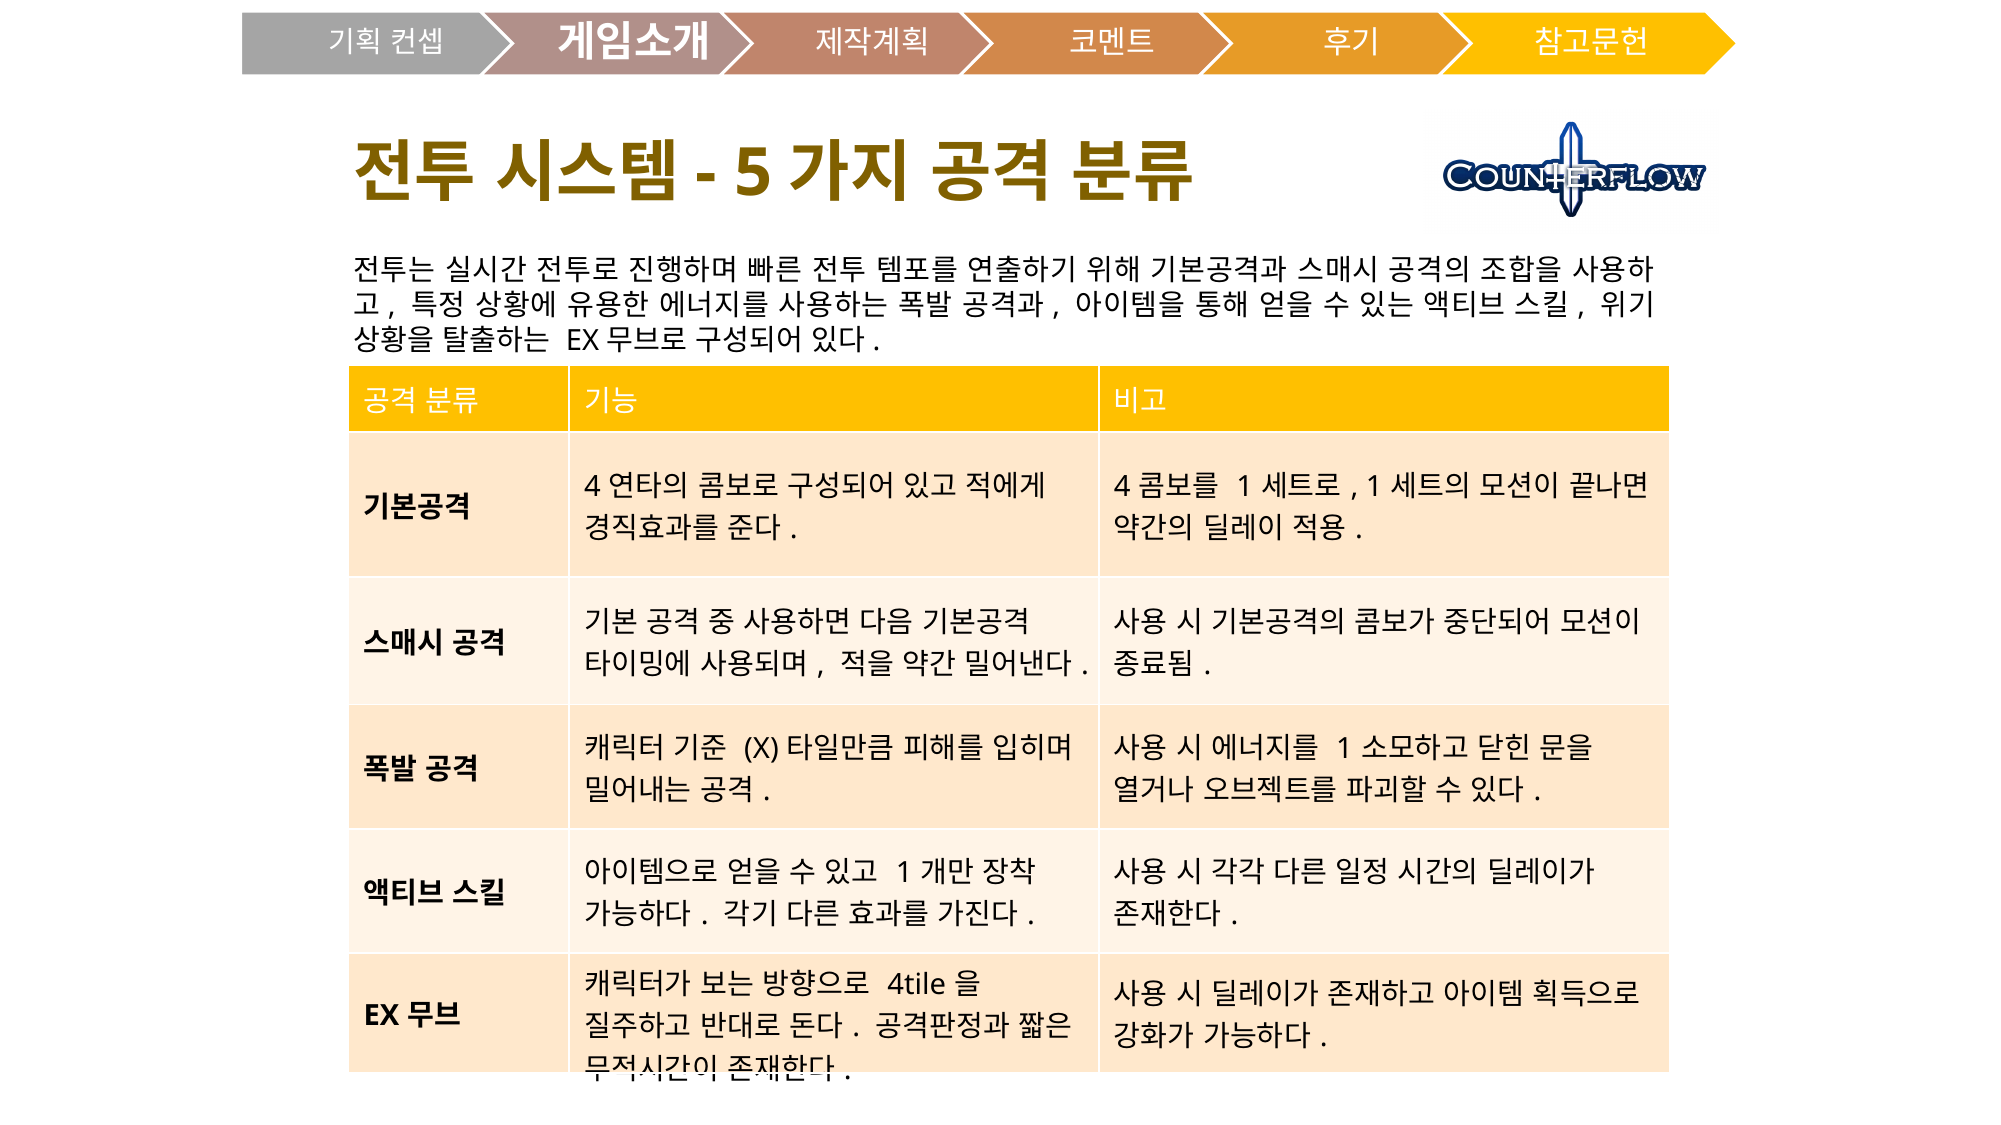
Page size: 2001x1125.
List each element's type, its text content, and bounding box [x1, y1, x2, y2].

table_cell 아이템으로 얻을 수 있고 1개만 장착 가능하다. 각기 다른 효과를 가진다. [570, 830, 1098, 952]
text_box 전투 시스템- 5가지 공격 분류 [338, 121, 1423, 217]
table_header 비고 [1100, 366, 1669, 431]
table_cell 캐릭터 기준 (X)타일만큼 피해를 입히며 밀어내는 공격. [570, 705, 1098, 828]
table_cell 기본공격 [349, 433, 568, 576]
table_header 기능 [570, 366, 1098, 431]
table_cell 폭발 공격 [349, 705, 568, 828]
table_header 공격 분류 [349, 366, 568, 431]
table_cell 사용 시 기본공격의 콤보가 중단되어 모션이 종료됨. [1100, 578, 1669, 704]
table_cell 사용 시 각각 다른 일정 시간의 딜레이가 존재한다. [1100, 830, 1669, 952]
table_cell EX무브 [349, 954, 568, 1072]
table_cell 사용 시 에너지를 1소모하고 닫힌 문을 열거나 오브젝트를 파괴할 수 있다. [1100, 705, 1669, 828]
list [1423, 109, 1719, 234]
table_cell 액티브 스킬 [349, 830, 568, 952]
table_cell 캐릭터가 보는 방향으로 4tile을 질주하고 반대로 돈다. 공격판정과 짧은 무적시간이 존재한다. [570, 954, 1098, 1072]
table_cell 4콤보를 1세트로, 1세트의 모션이 끝나면 약간의 딜레이 적용. [1100, 433, 1669, 576]
table_cell 4연타의 콤보로 구성되어 있고 적에게 경직효과를 준다. [570, 433, 1098, 576]
table_cell 스매시 공격 [349, 578, 568, 704]
table_cell 사용 시 딜레이가 존재하고 아이템 획득으로 강화가 가능하다. [1100, 954, 1669, 1072]
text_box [240, 10, 1739, 76]
table_cell 기본 공격 중 사용하면 다음 기본공격 타이밍에 사용되며, 적을 약간 밀어낸다. [570, 578, 1098, 704]
text_box 전투는 실시간 전투로 진행하며 빠른 전투 템포를 연출하기 위해 기본공격과 스매시 공격의 조합을 사용하고, 특정 상황에 유용한 에너지를 사용하는 폭발 공격과, 아이템을 통해 얻을 수 있는 액티브 스킬, 위기 상황을 탈출하는 EX무브로 구성되어 있다. [338, 243, 1671, 364]
